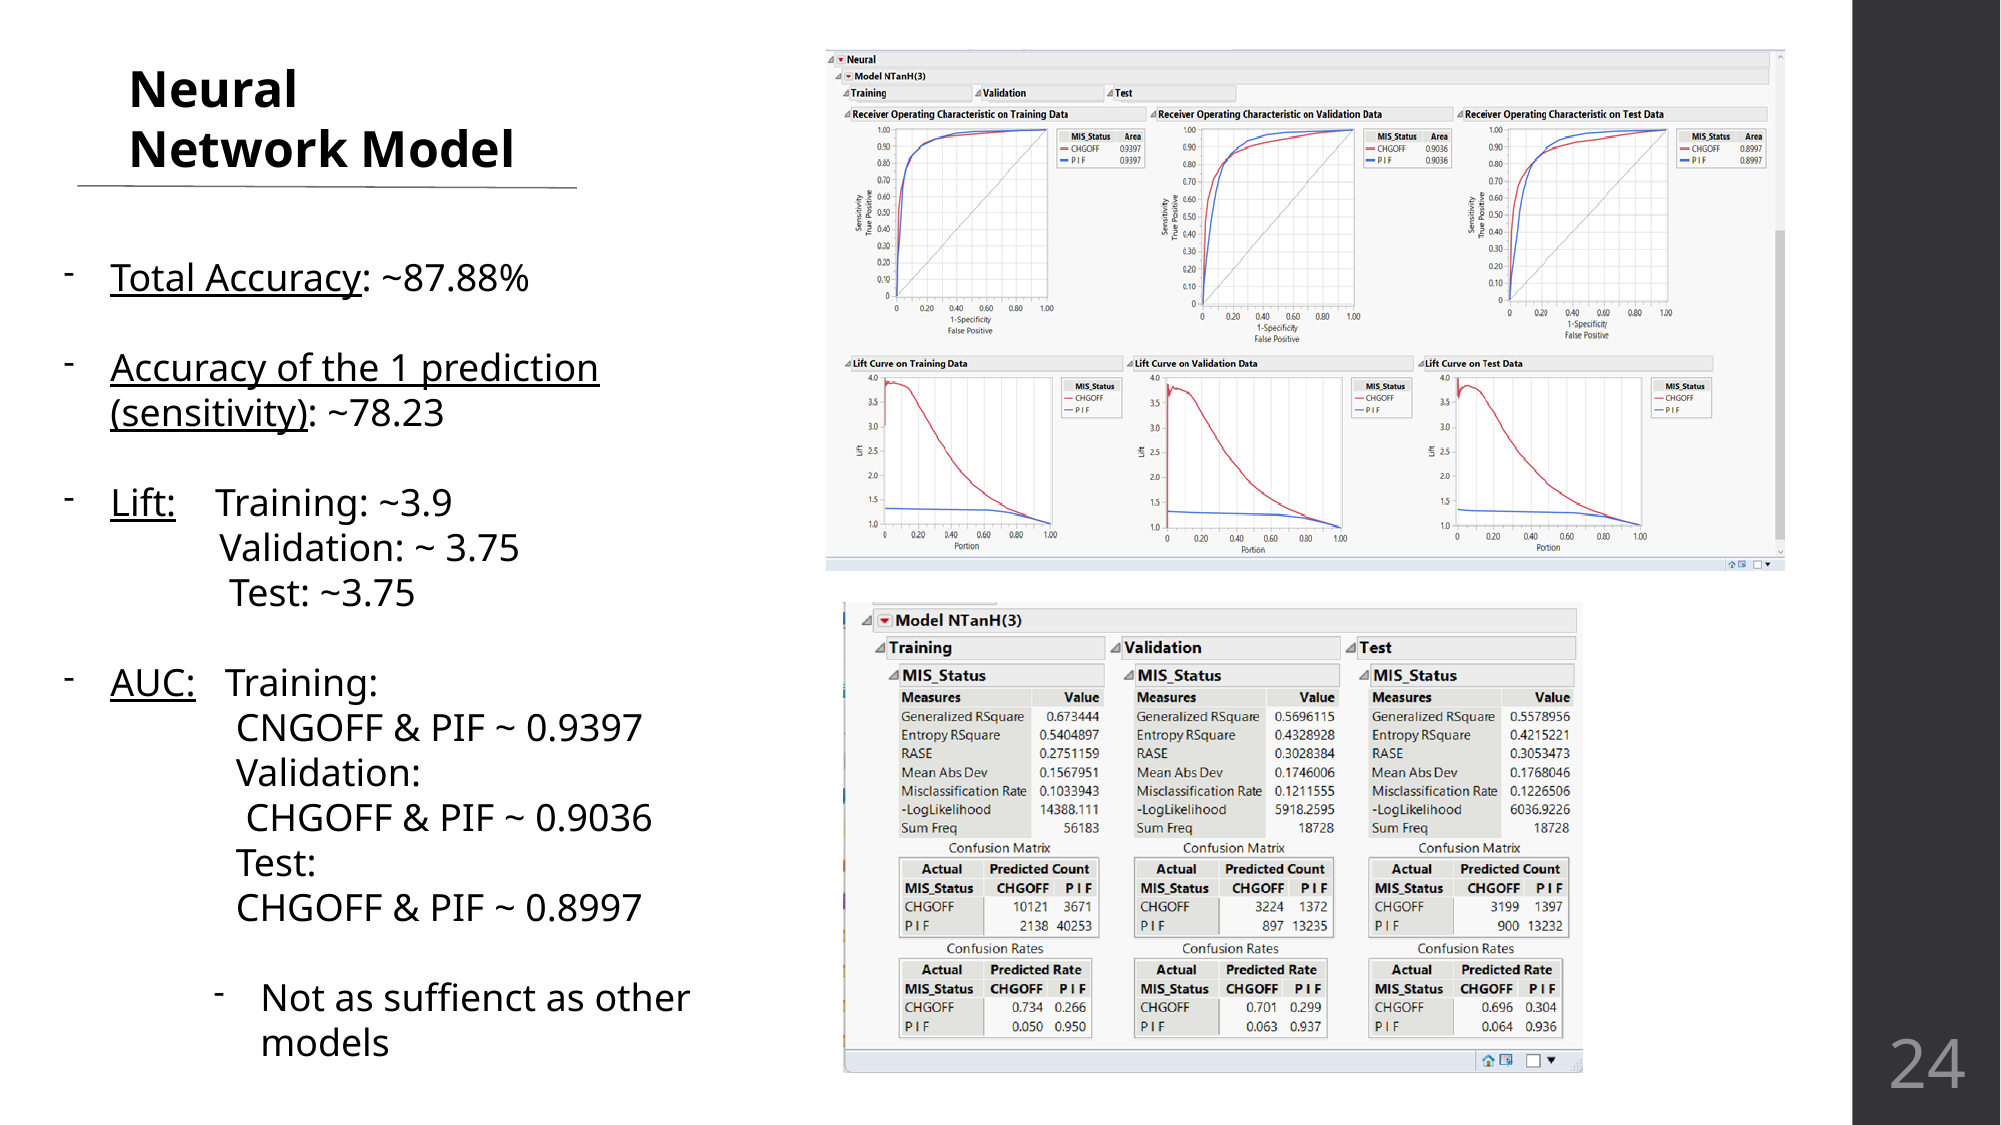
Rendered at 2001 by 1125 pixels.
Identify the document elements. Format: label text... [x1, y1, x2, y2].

text_box Neural Network Model [113, 49, 692, 185]
text_box Total Accuracy: ~87.88% Accuracy of the 1 prediction (sensitivity): ~78.23 Lift: Training: ~3.9 Validation: ~ 3.75 Test: ~3.75 AUC: Training: CNGOFF & PIF ~ 0.9397 Validation: CHGOFF & PIF ~ 0.9036 Test: CHGOFF & PIF ~ 0.8997 Not as suffienct as other models [48, 246, 757, 1072]
slide_number 24 [1852, 1012, 2000, 1110]
picture [825, 602, 1587, 1076]
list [826, 49, 1785, 571]
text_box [77, 185, 578, 189]
